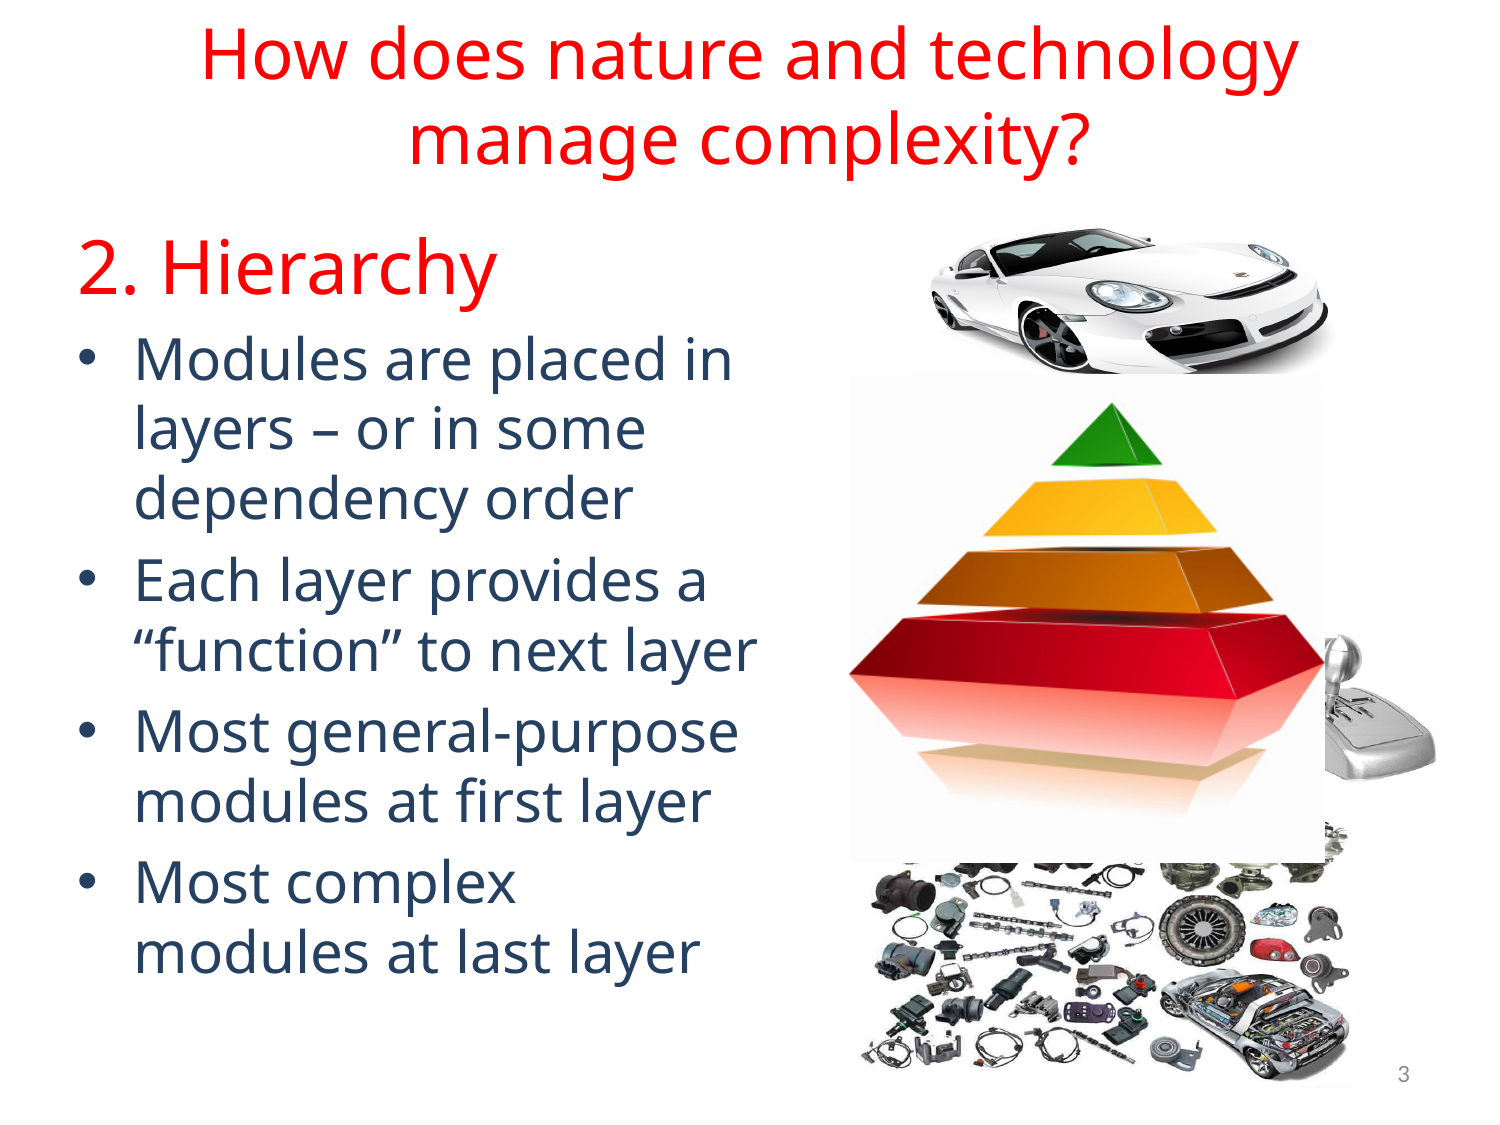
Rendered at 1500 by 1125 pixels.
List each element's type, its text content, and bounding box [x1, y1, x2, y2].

list 2. Hierarchy Modules are placed in layers – or in some dependency order Each layer provides a “function” to next layer Most general-purpose modules at first layer Most complex modules at last layer [62, 212, 775, 1088]
picture [849, 186, 1438, 1088]
title How does nature and technology manage complexity? [75, 0, 1425, 188]
slide_number 3 [1074, 1042, 1425, 1103]
